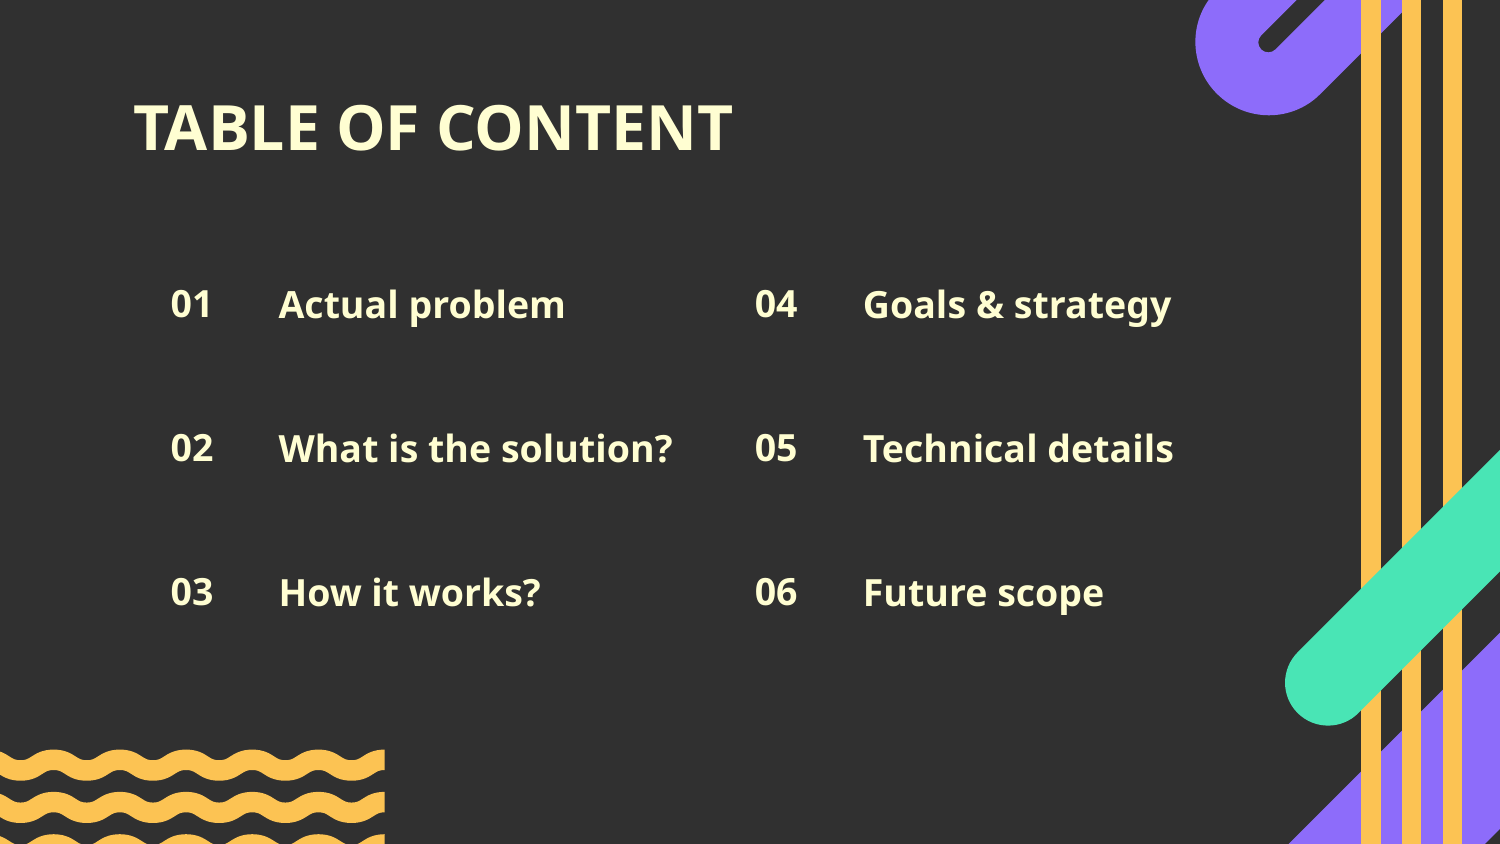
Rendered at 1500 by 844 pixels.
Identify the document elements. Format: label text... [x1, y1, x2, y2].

subtitle What is the solution? [263, 410, 732, 484]
title 01 [155, 266, 255, 340]
subtitle Goals & strategy [847, 266, 1273, 340]
subtitle Actual problem [263, 266, 689, 340]
subtitle Technical details [847, 410, 1273, 484]
subtitle Future scope [847, 554, 1273, 628]
title 04 [739, 266, 840, 340]
subtitle How it works? [263, 554, 689, 628]
title TABLE OF CONTENT [118, 72, 1382, 167]
title 02 [155, 410, 255, 484]
text_box [1285, 449, 1500, 726]
title 03 [155, 554, 255, 628]
title 06 [739, 554, 840, 628]
title 05 [739, 410, 840, 484]
